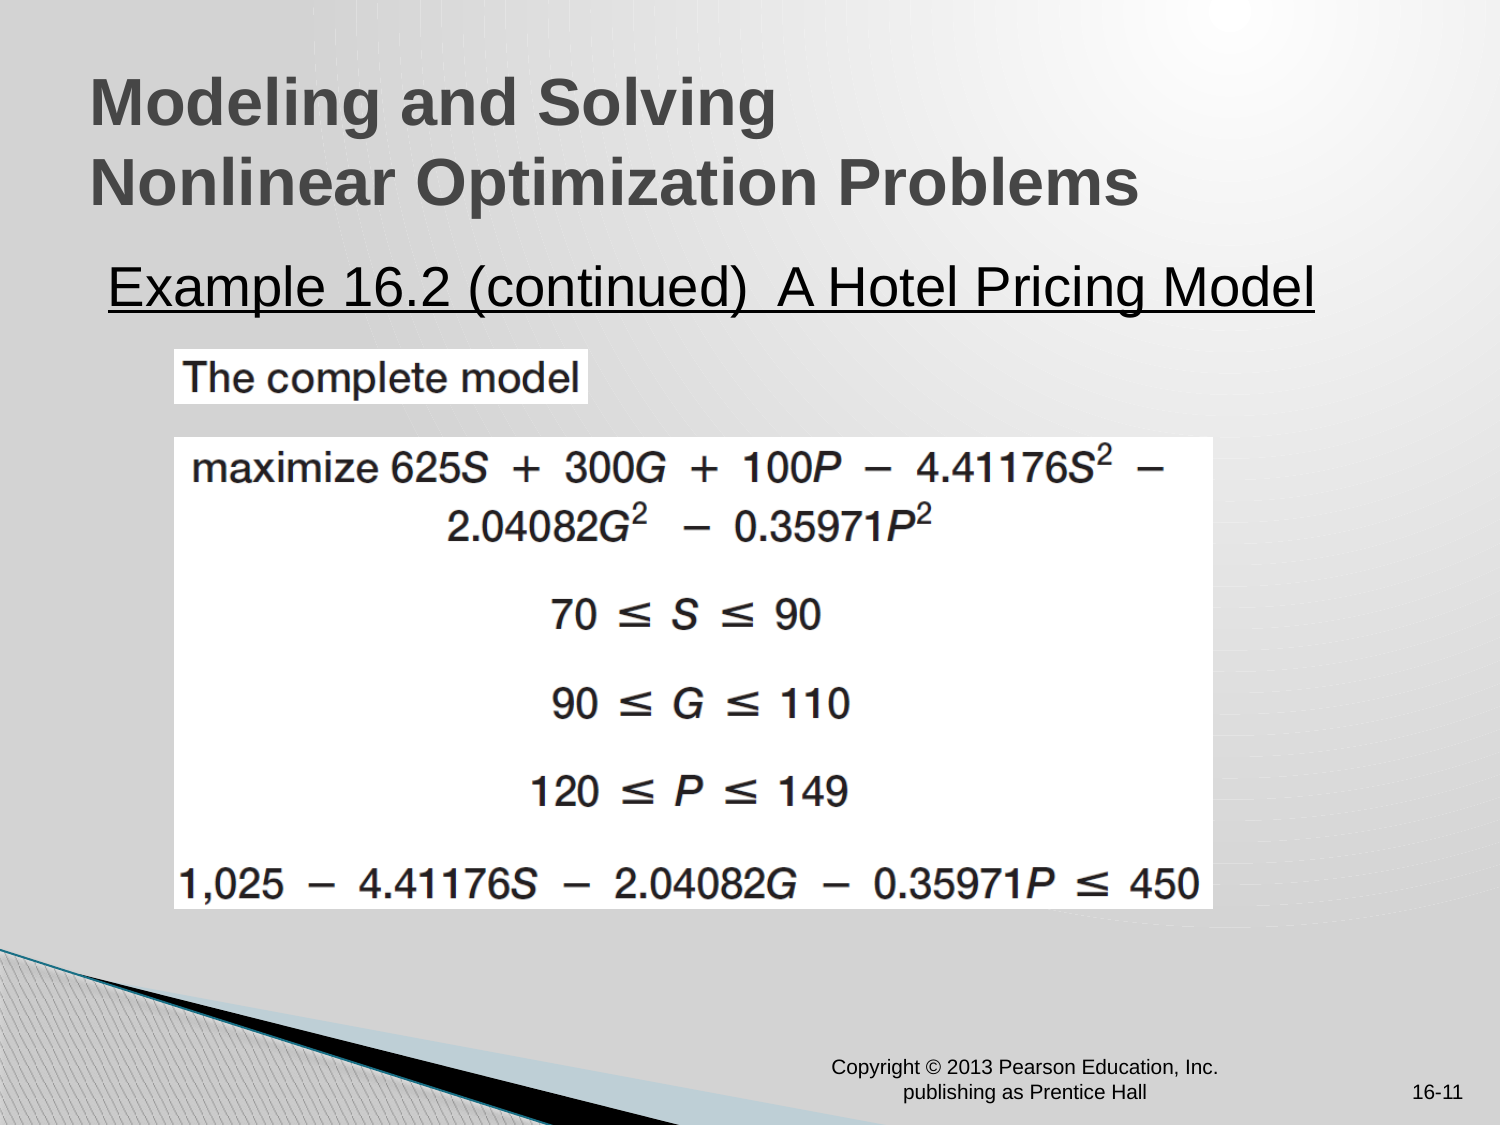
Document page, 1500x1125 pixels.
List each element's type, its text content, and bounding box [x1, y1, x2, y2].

picture [174, 349, 588, 404]
slide_number 16-11 [1362, 1051, 1479, 1112]
title Modeling and Solving Nonlinear Optimization Problems [75, 45, 1425, 233]
list Example 16.2 (continued) A Hotel Pricing Model [74, 242, 1426, 986]
footer Copyright © 2013 Pearson Education, Inc. publishing as Prentice Hall [812, 1051, 1238, 1112]
picture [174, 437, 1213, 909]
